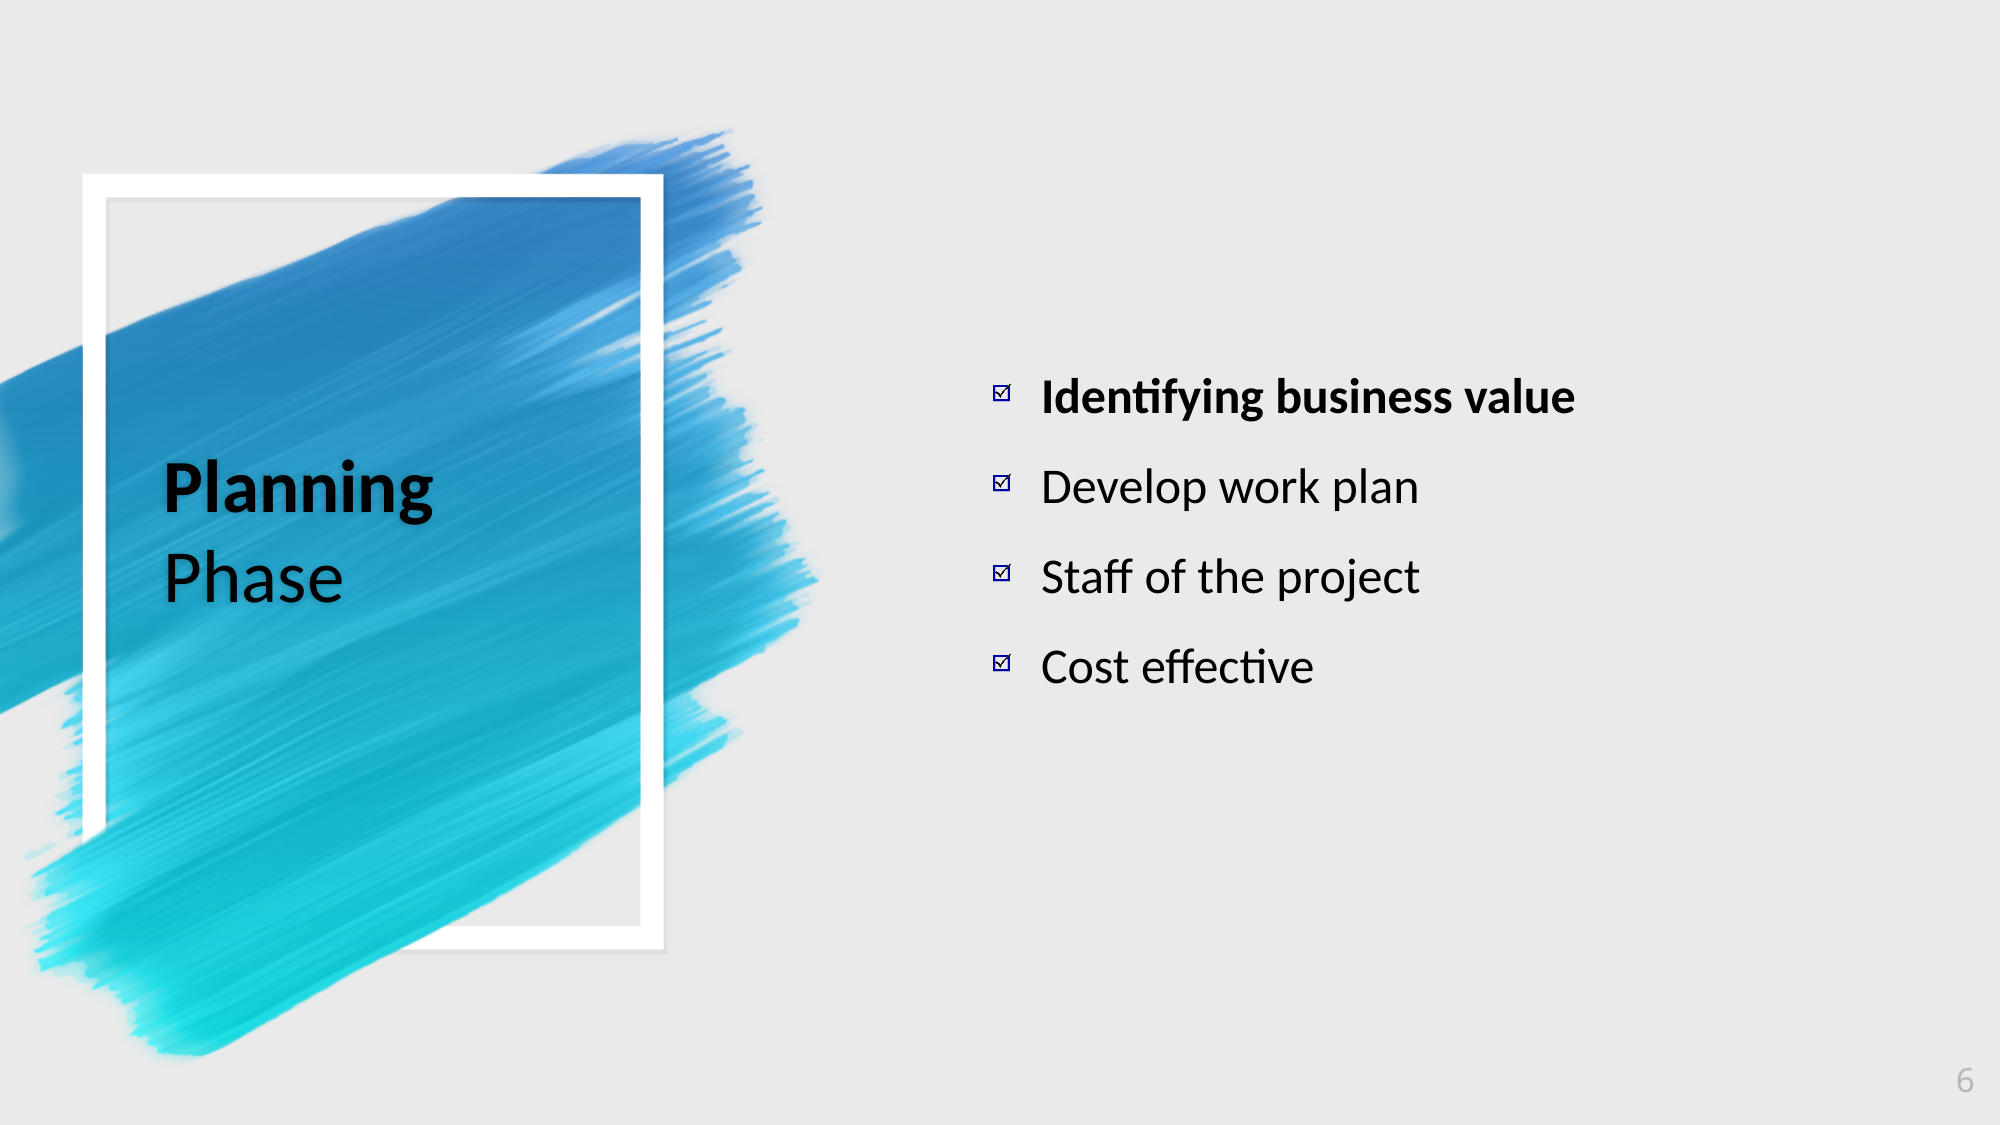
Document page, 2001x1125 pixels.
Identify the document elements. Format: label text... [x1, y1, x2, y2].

picture [0, 0, 2000, 1125]
text_box Identifying business value Develop work plan Staff of the project Cost effective [969, 261, 1685, 881]
slide_number 6 [1854, 1038, 1975, 1125]
title Planning Phase [163, 370, 606, 754]
